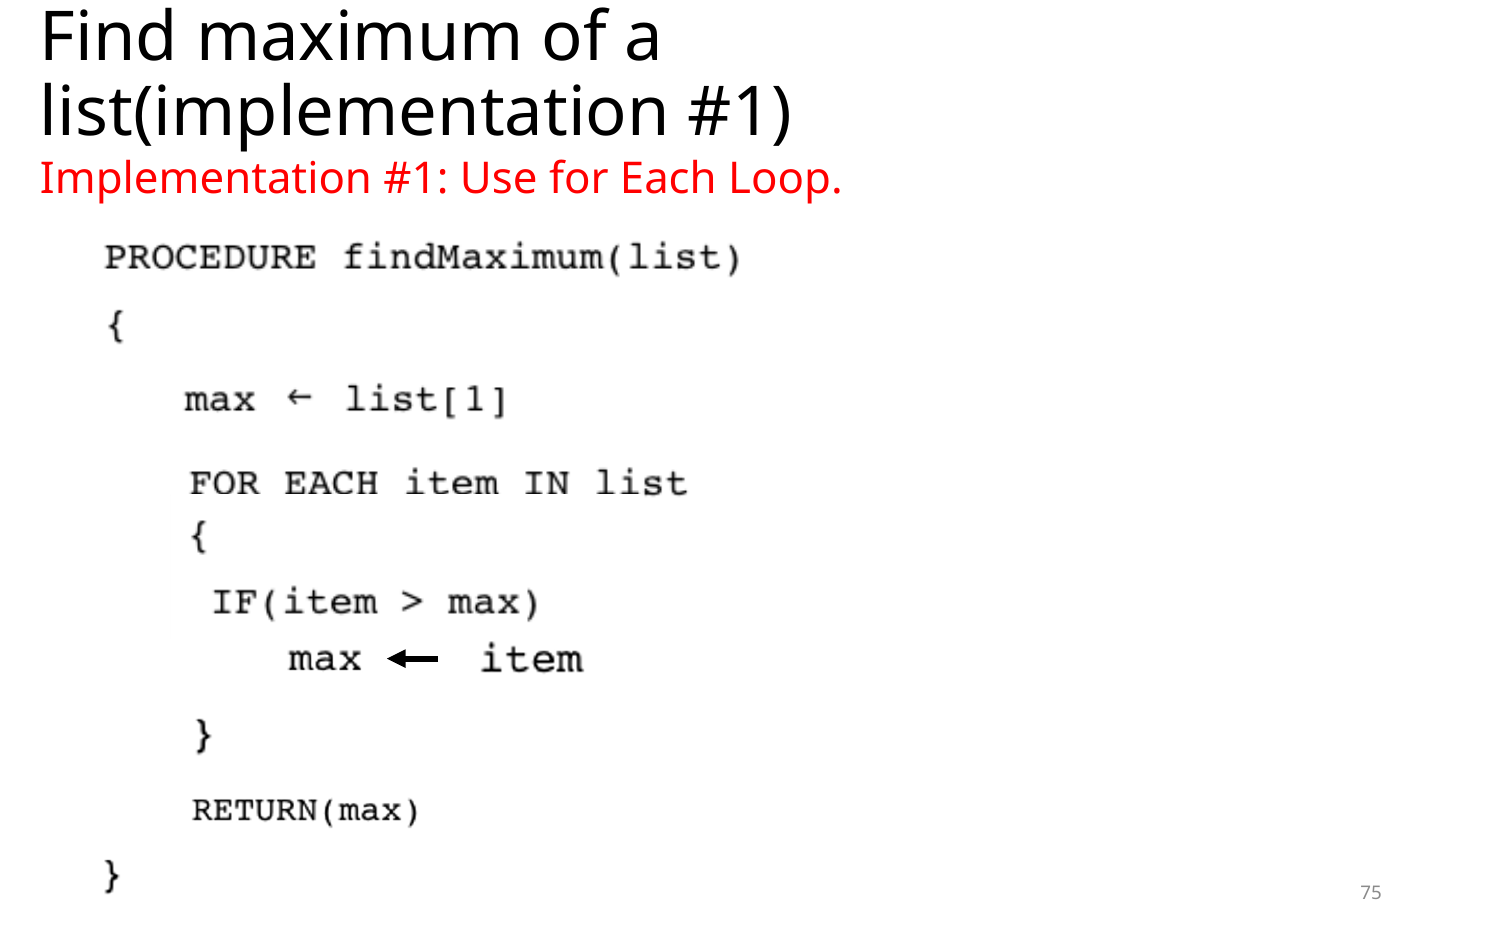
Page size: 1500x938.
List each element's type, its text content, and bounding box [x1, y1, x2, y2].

title Find maximum of a list(implementation #1) [25, 18, 1319, 133]
picture [169, 703, 236, 766]
list Implementation #1: Use for Each Loop. [25, 147, 1465, 919]
slide_number 75 [1059, 868, 1397, 919]
picture [79, 841, 143, 907]
picture [169, 447, 754, 692]
picture [173, 779, 454, 841]
picture [84, 225, 791, 359]
picture [169, 362, 554, 432]
